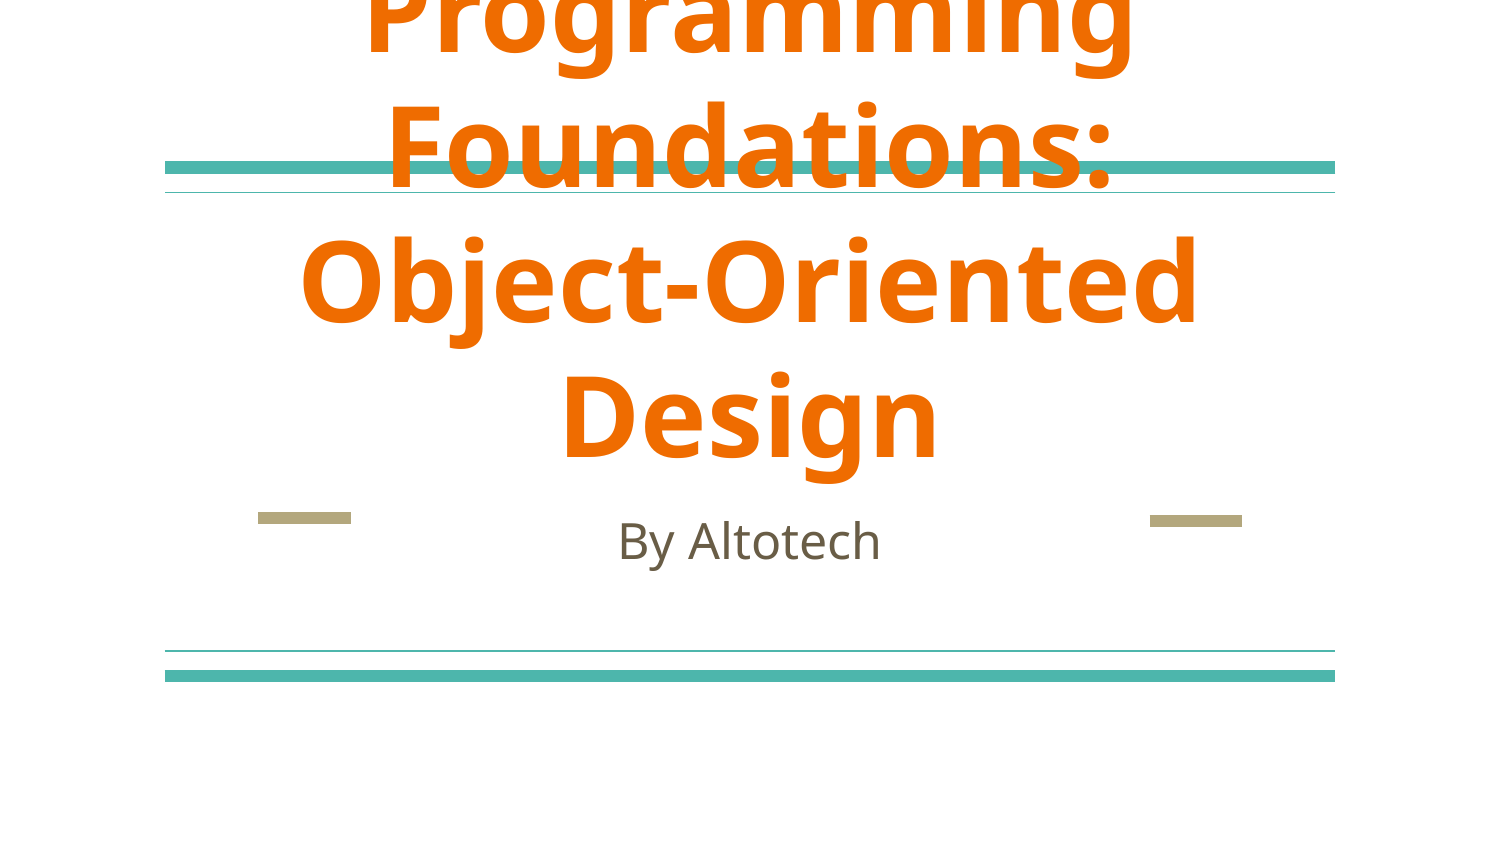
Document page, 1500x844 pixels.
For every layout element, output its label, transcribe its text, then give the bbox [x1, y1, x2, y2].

title Programming Foundations: Object-Oriented Design [164, 326, 1336, 495]
subtitle By Altotech [350, 494, 1150, 625]
